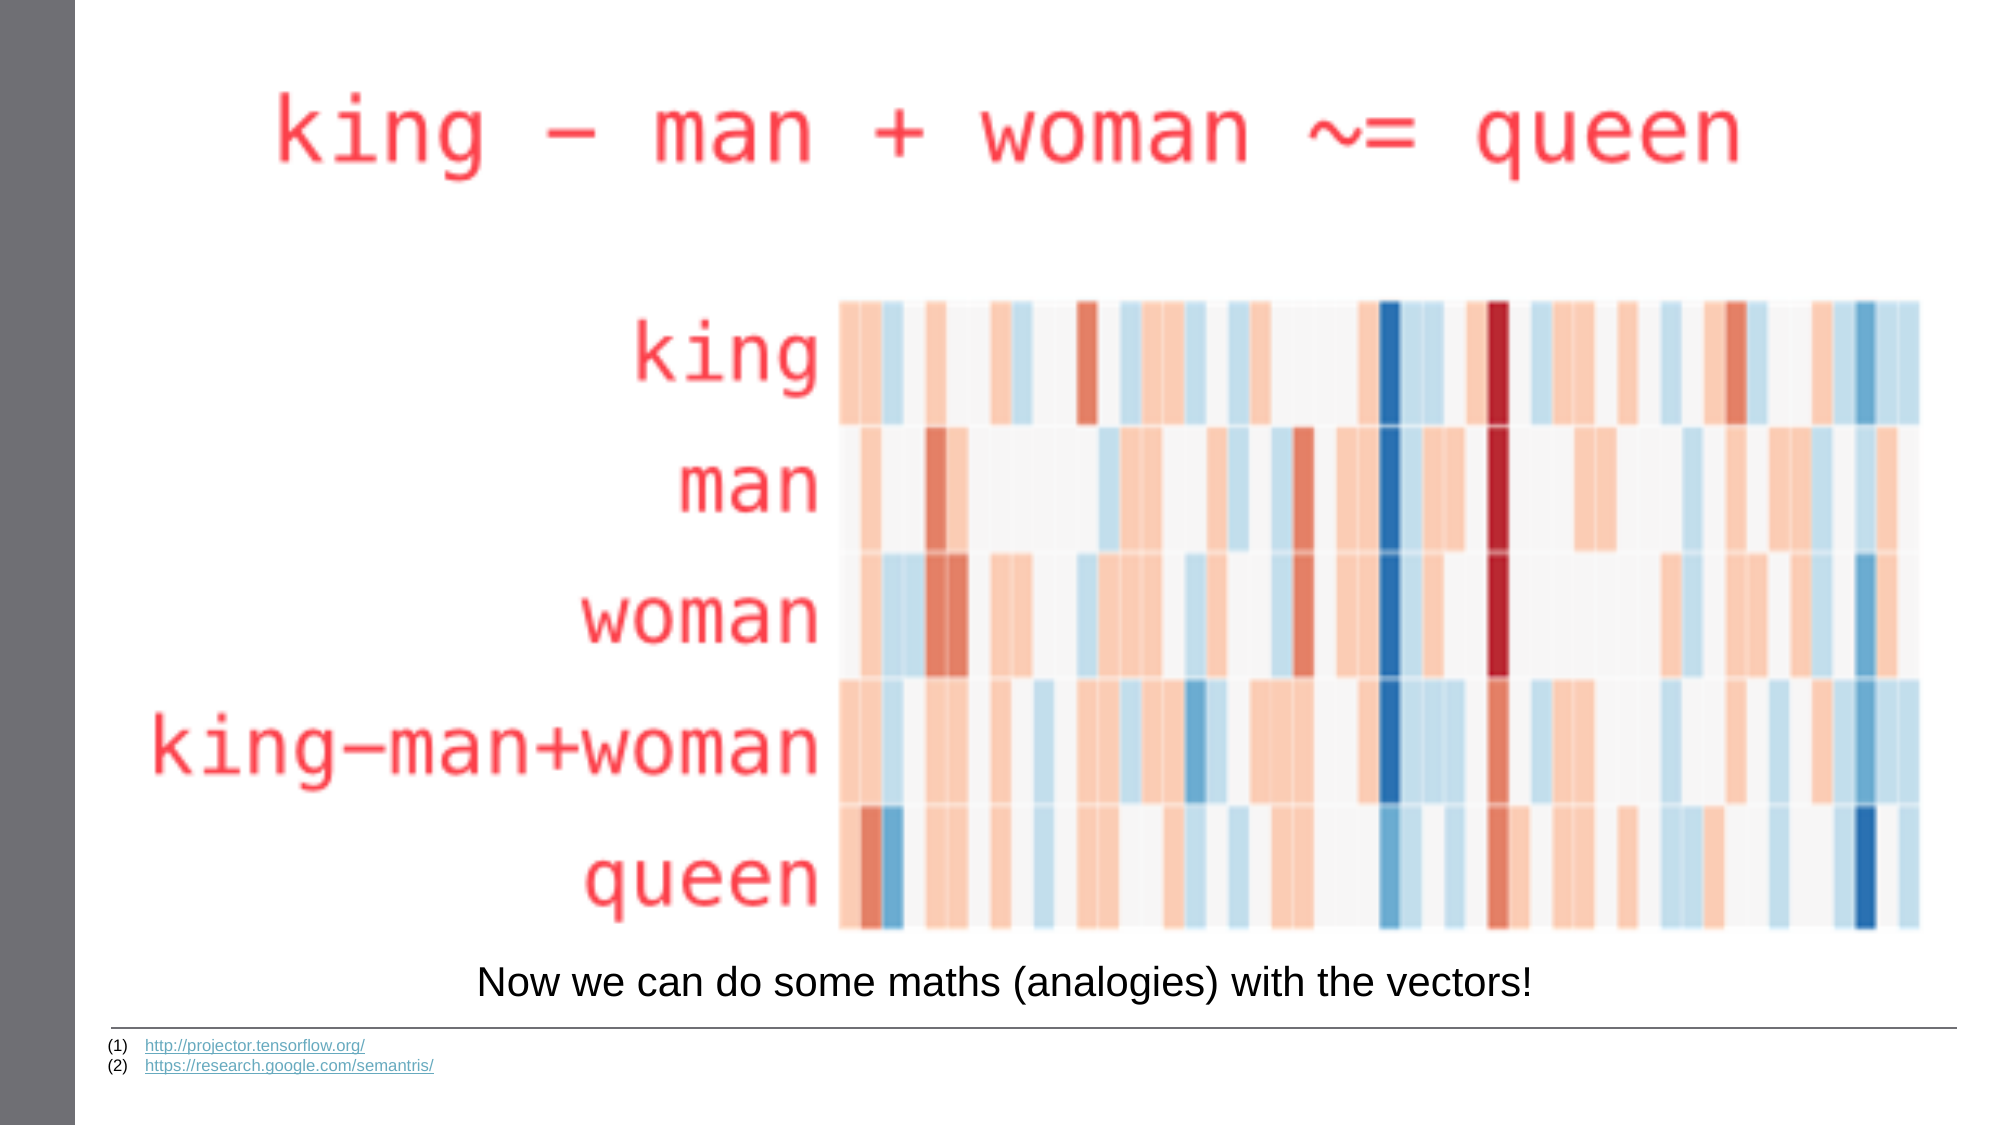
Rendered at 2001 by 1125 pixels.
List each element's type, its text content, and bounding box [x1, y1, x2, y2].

picture [111, 28, 1927, 937]
text_box Now we can do some maths (analogies) with the vectors! [461, 947, 1577, 1012]
text_box http://projector.tensorflow.org/ https://research.google.com/semantris/ [92, 1027, 1878, 1103]
